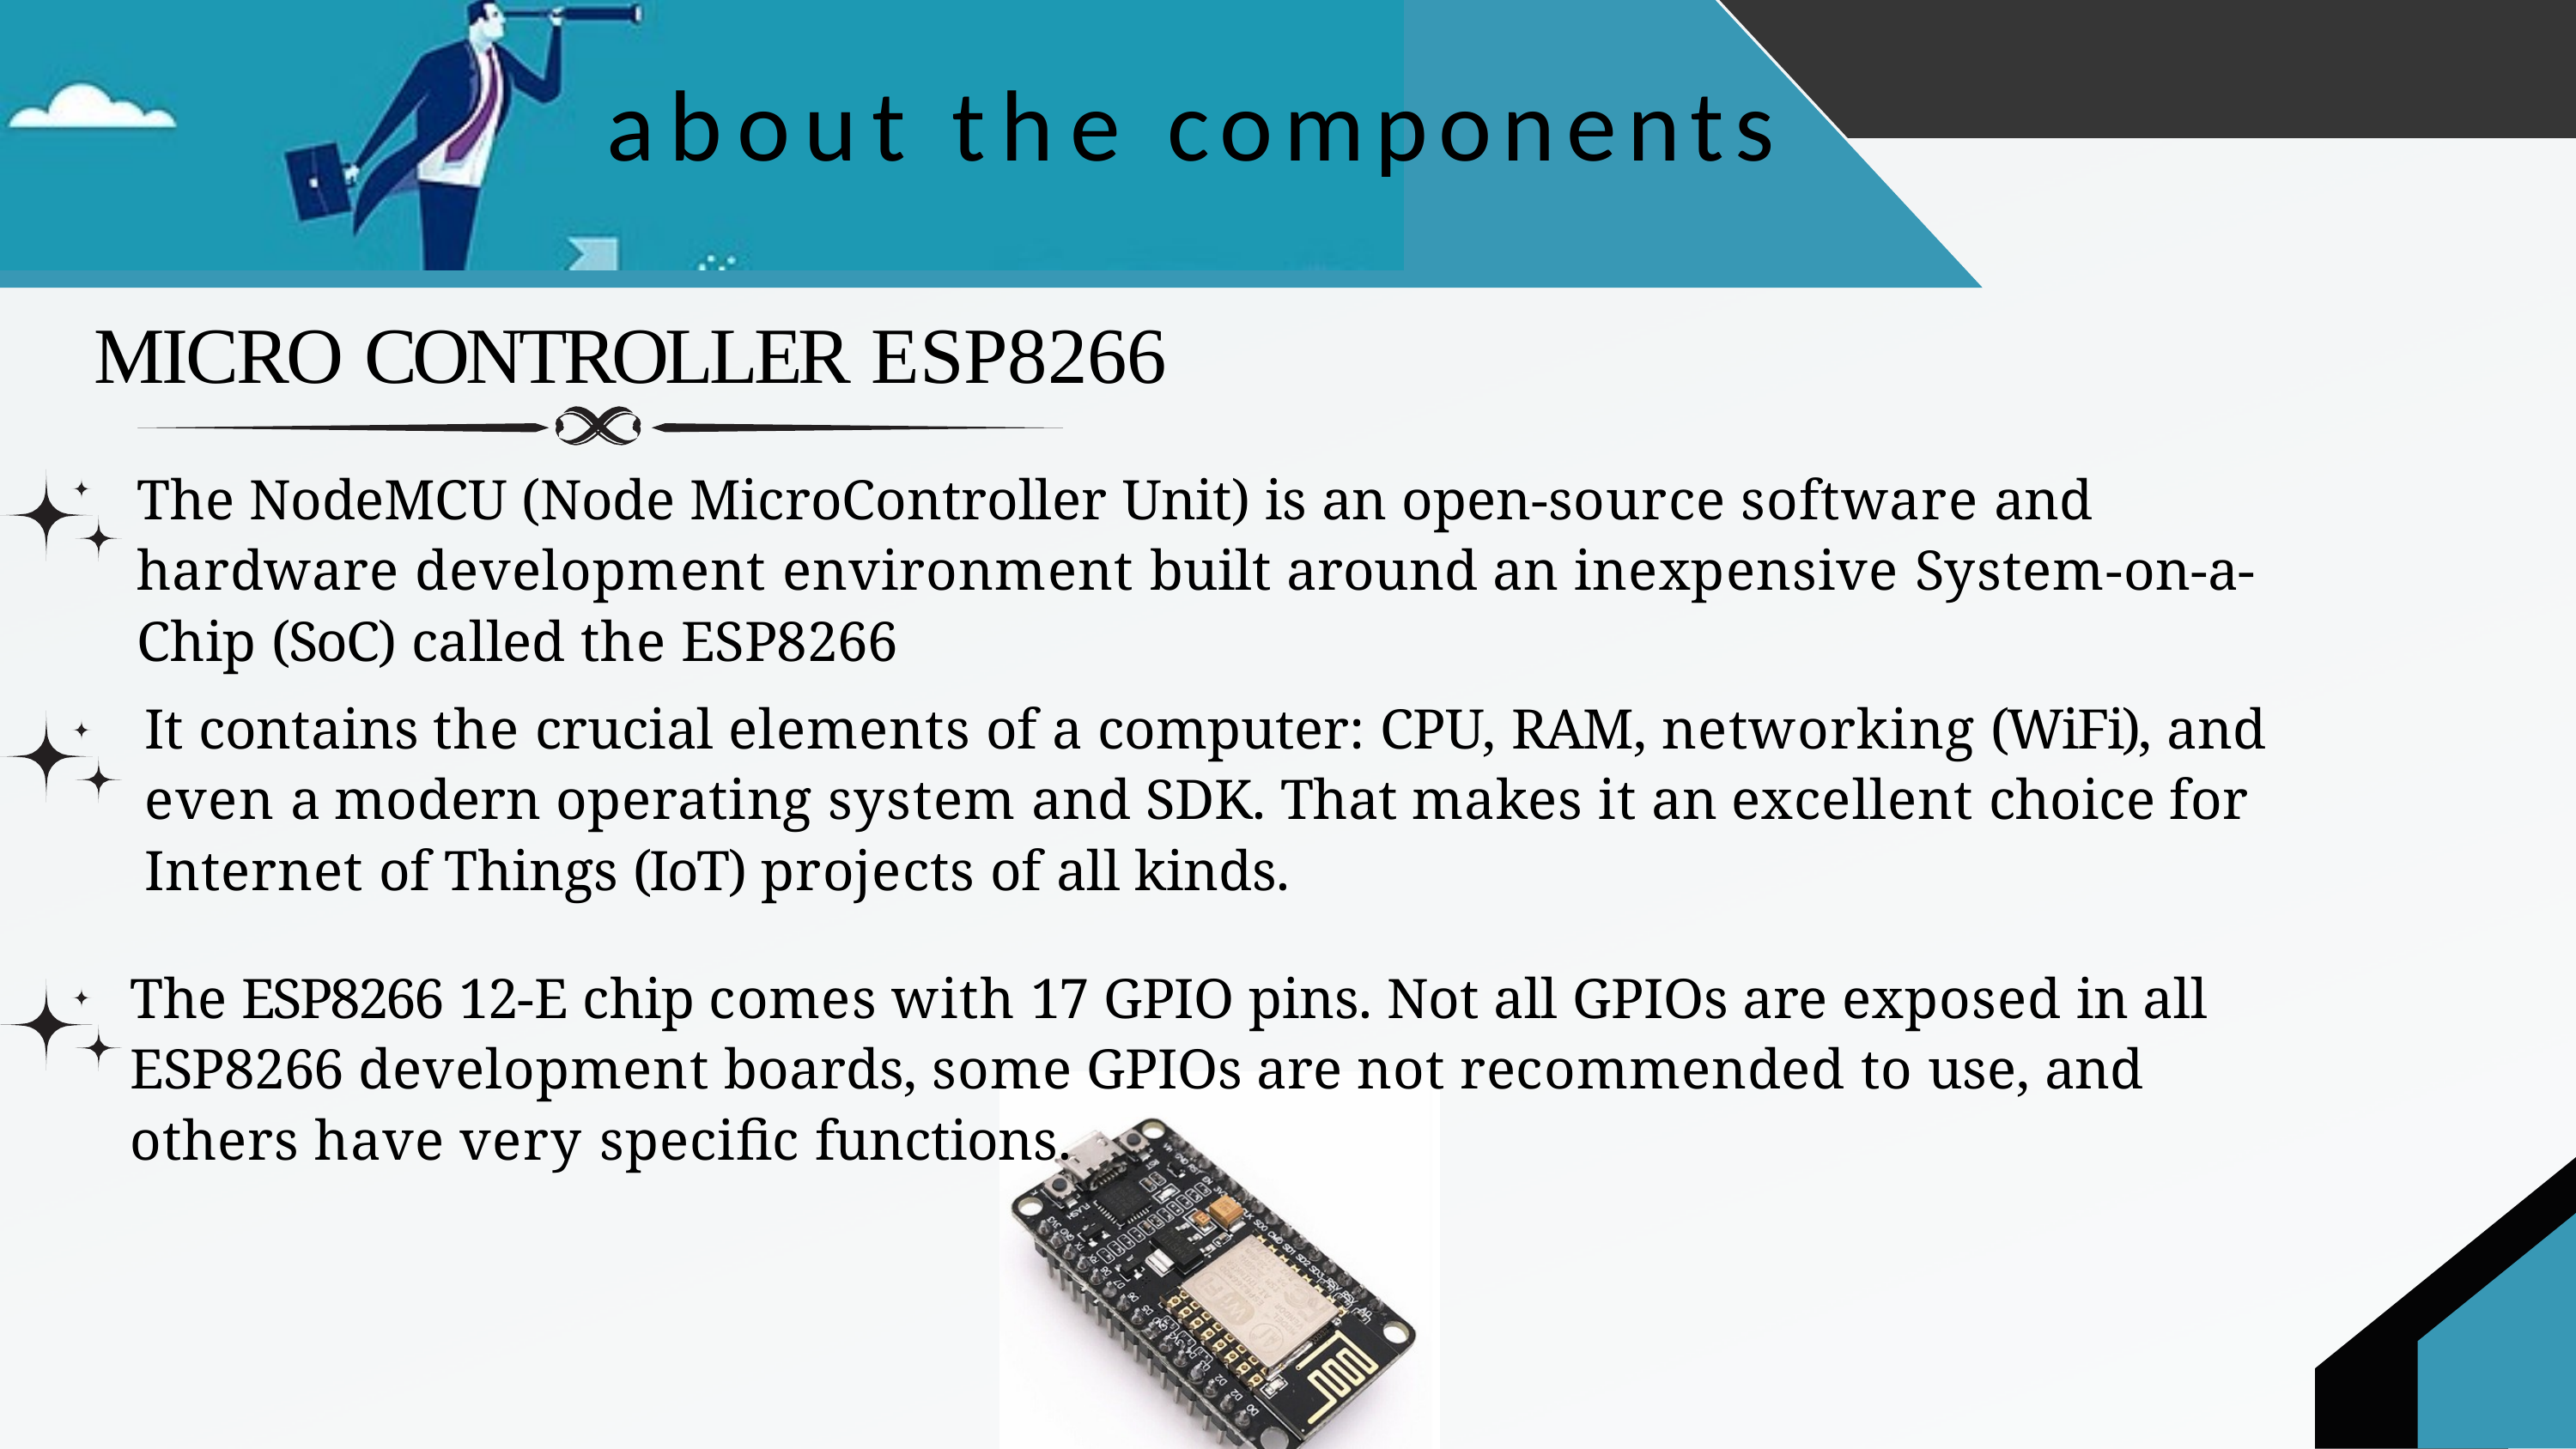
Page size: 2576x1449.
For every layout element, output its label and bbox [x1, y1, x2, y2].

text_box [0, 0, 2576, 288]
picture [0, 288, 2576, 1449]
text_box [0, 710, 123, 803]
text_box [0, 469, 123, 562]
text_box [2314, 1156, 2576, 1449]
text_box [0, 979, 123, 1072]
